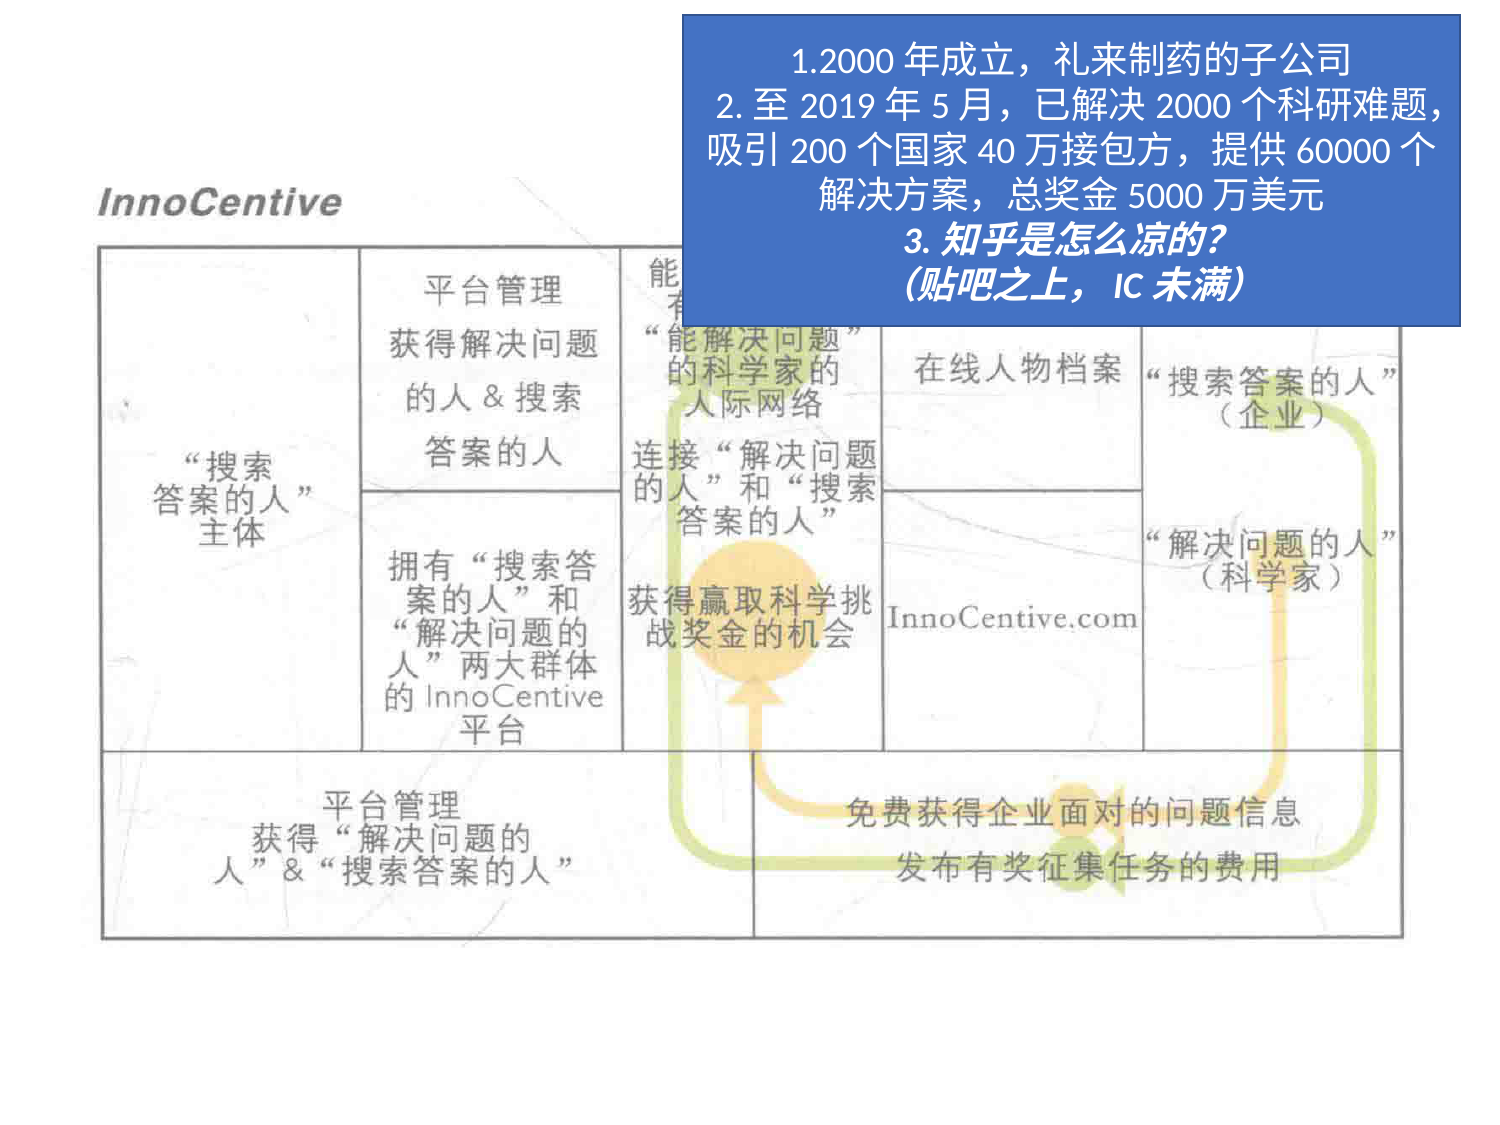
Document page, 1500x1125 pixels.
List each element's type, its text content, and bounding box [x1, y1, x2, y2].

picture [80, 177, 1420, 948]
text_box 1.2000年成立，礼来制药的子公司 2.至2019年5月，已解决2000个科研难题，吸引200个国家40万接包方，提供60000个解决方案，总奖金5000万美元 3.知乎是怎么凉的？ （贴吧之上，IC未满） [682, 14, 1461, 327]
